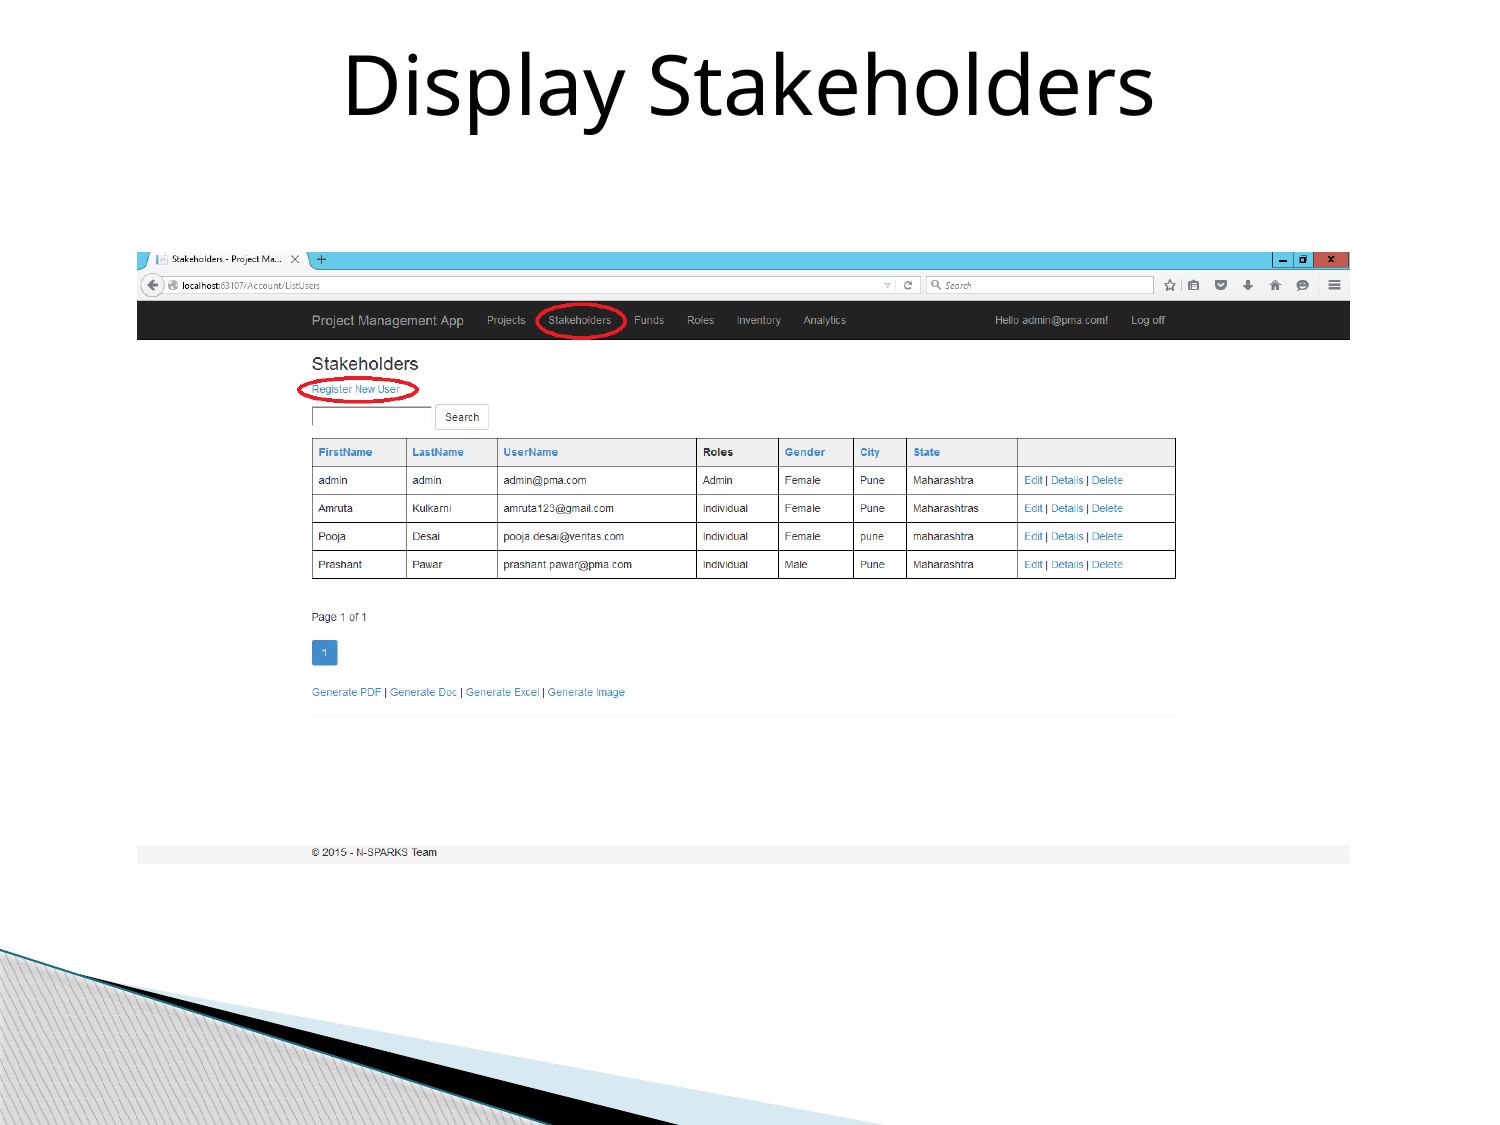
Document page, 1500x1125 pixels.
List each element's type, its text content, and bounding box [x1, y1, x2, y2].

picture [137, 252, 1351, 905]
text_box Display Stakeholders [0, 24, 1500, 140]
